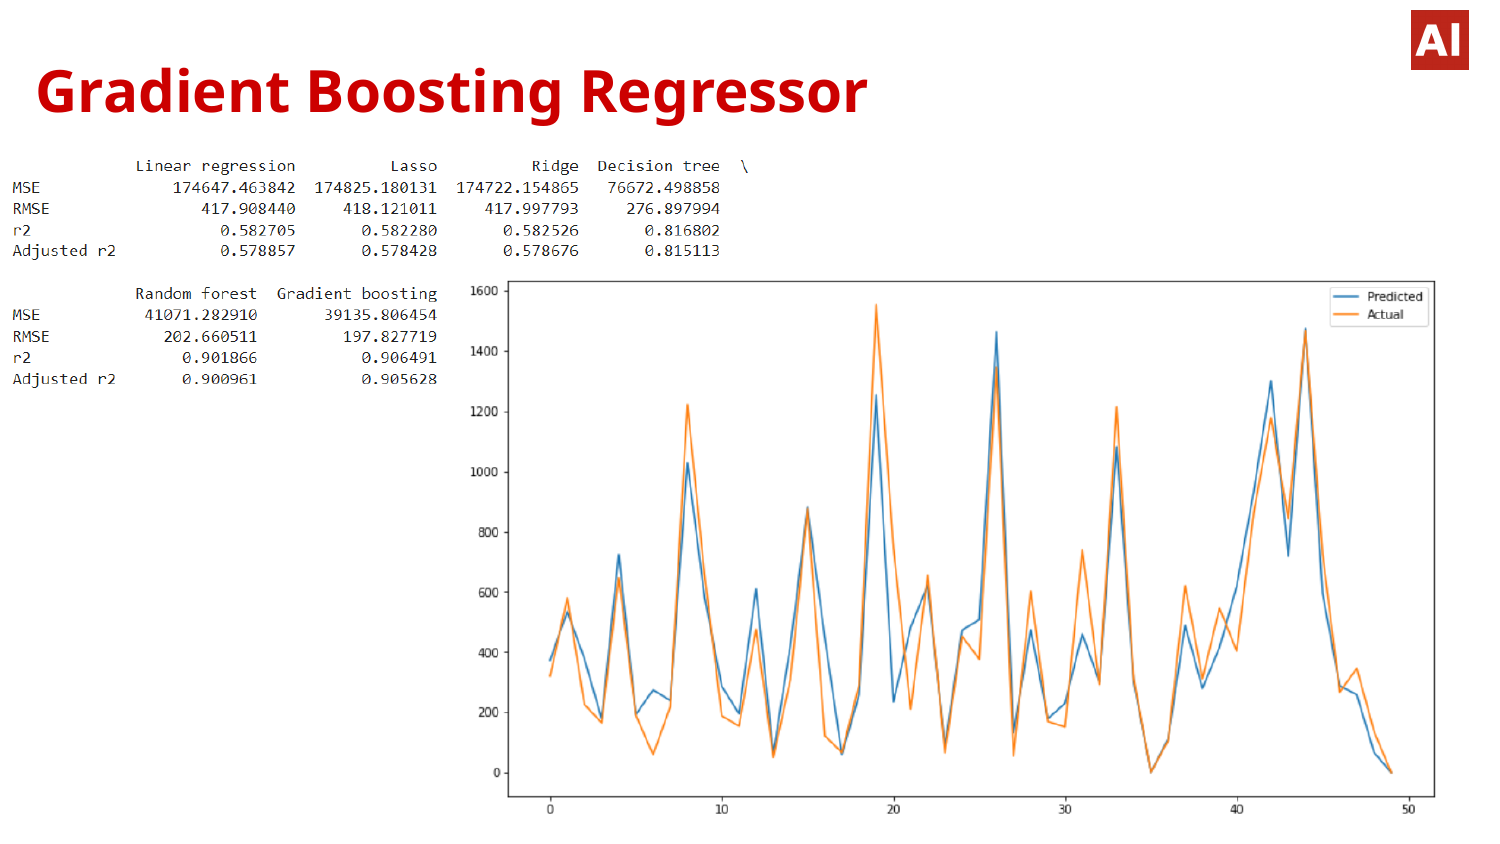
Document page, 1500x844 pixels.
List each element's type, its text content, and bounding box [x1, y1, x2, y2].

picture [1411, 10, 1469, 70]
picture [0, 146, 1460, 822]
title Gradient Boosting Regressor [20, 38, 1419, 133]
